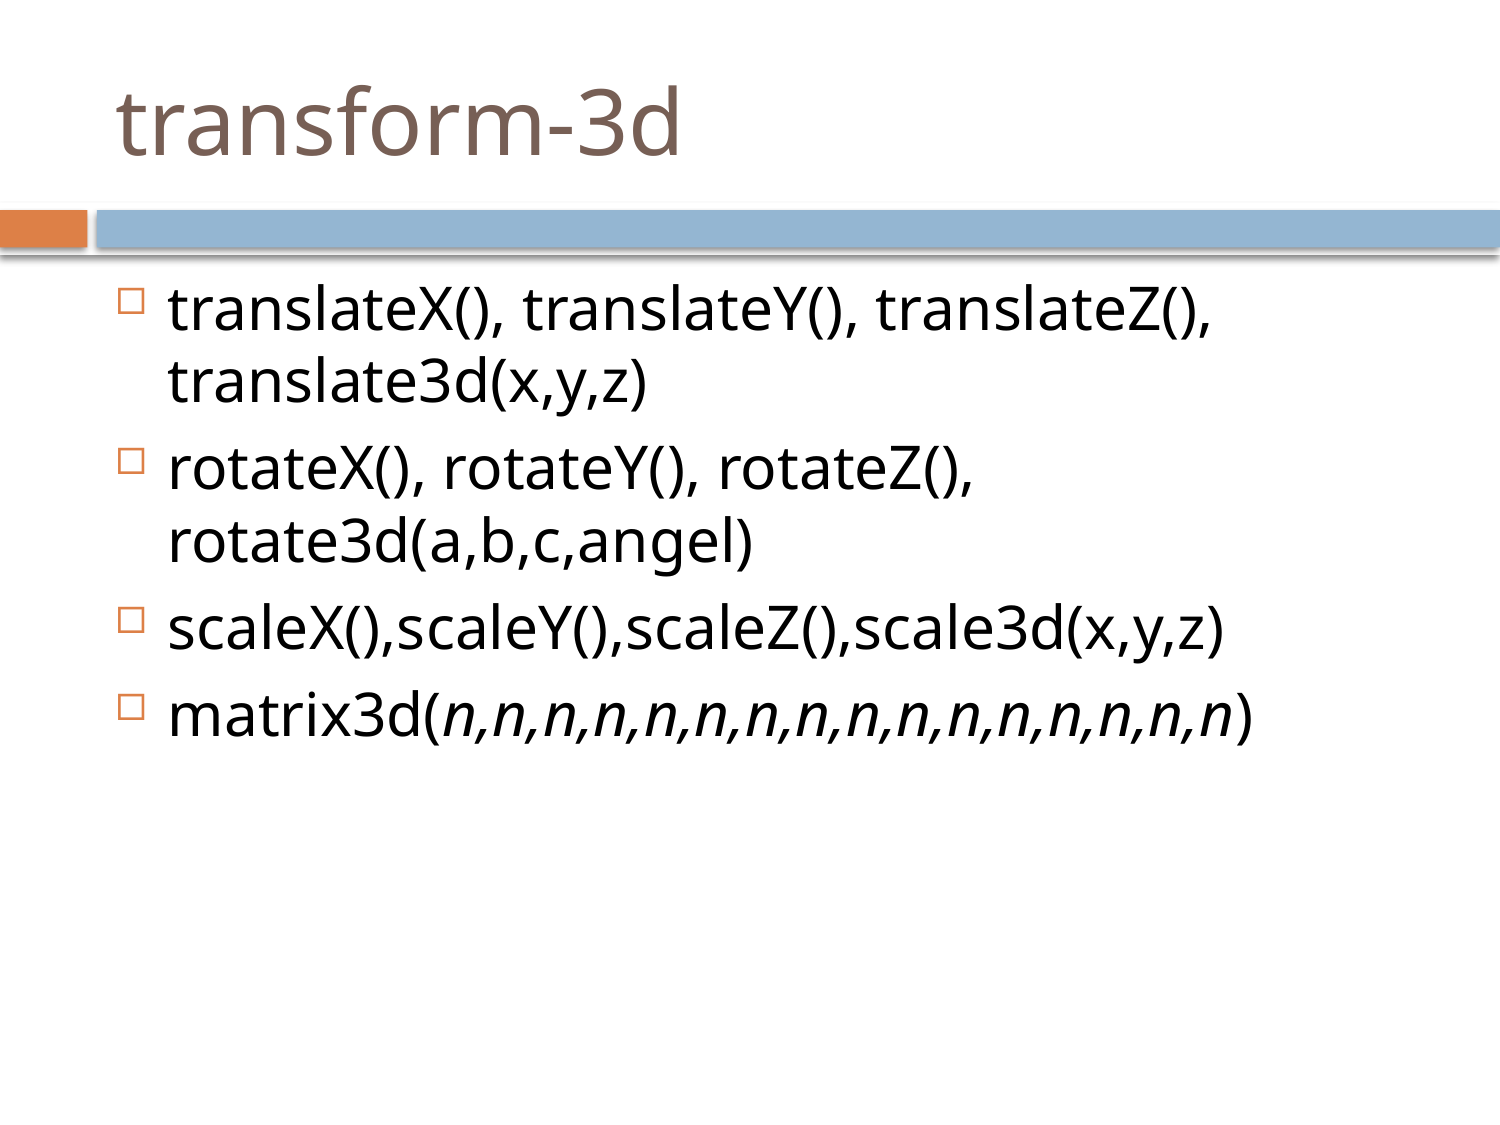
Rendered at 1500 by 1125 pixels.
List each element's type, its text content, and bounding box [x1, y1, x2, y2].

title transform-3d [100, 37, 1438, 200]
list translateX(), translateY(), translateZ(), translate3d(x,y,z) rotateX(), rotateY(), rotateZ(), rotate3d(a,b,c,angel) scaleX(),scaleY(),scaleZ(),scale3d(x,y,z) matrix3d(n,n,n,n,n,n,n,n,n,n,n,n,n,n,n,n) [100, 262, 1438, 1000]
